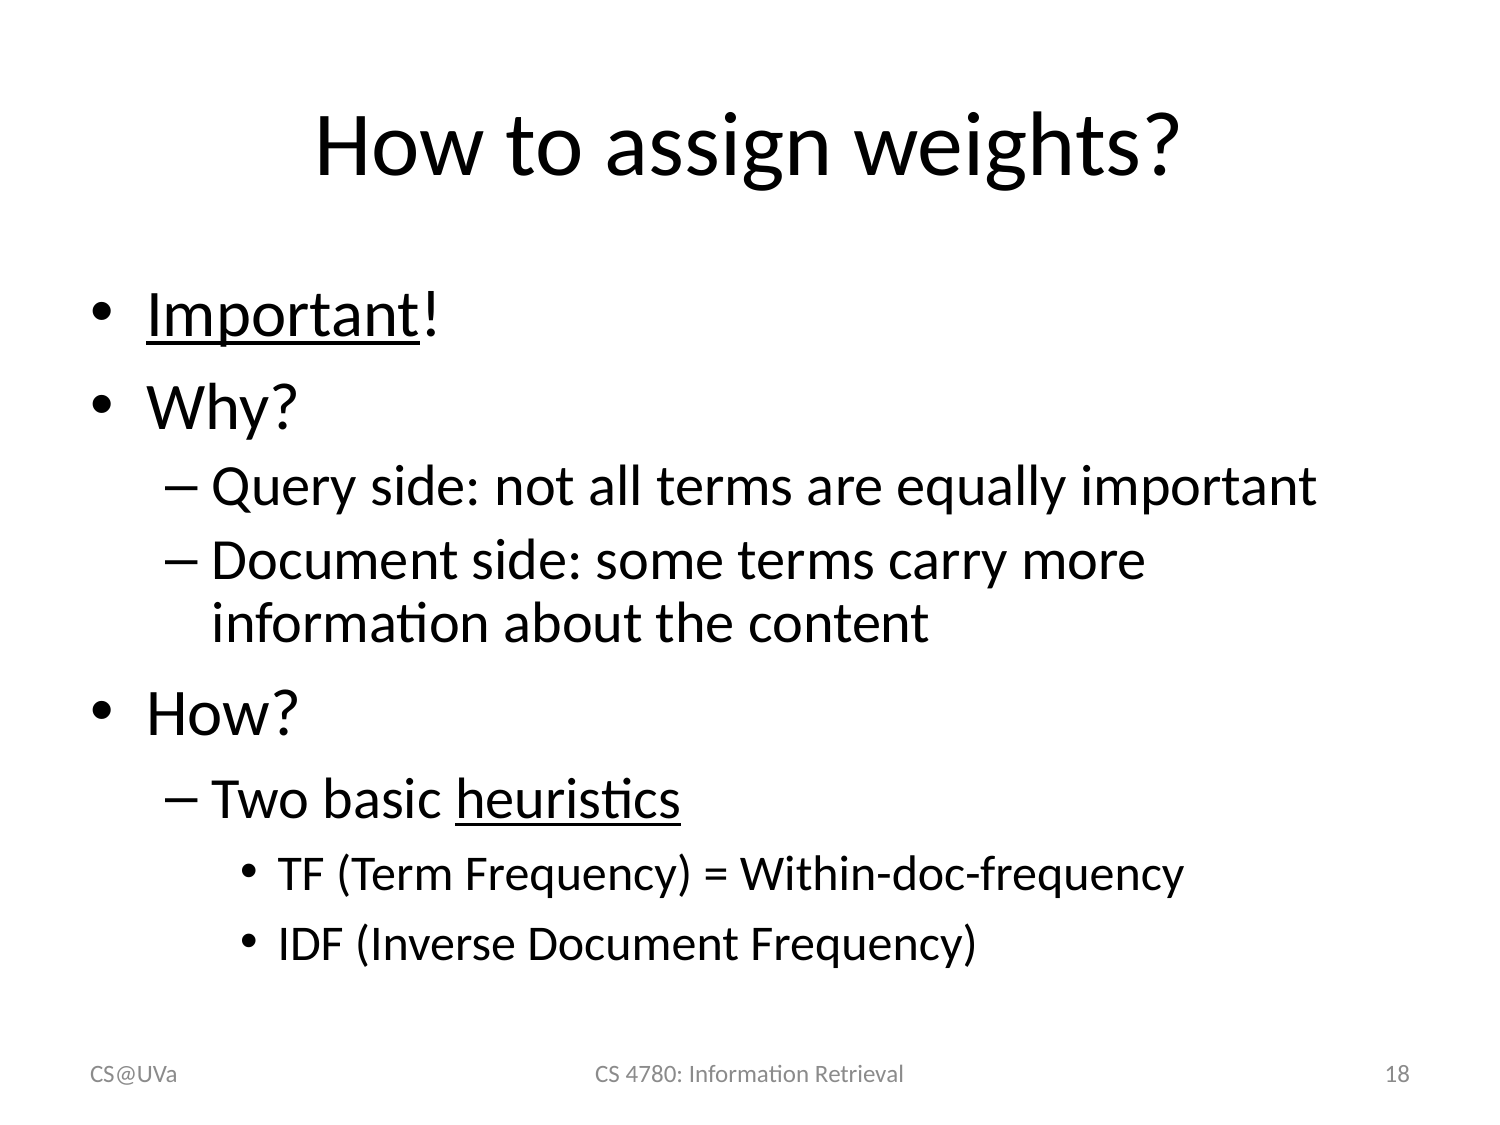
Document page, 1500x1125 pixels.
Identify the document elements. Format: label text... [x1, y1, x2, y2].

footer CS 4780: Information Retrieval [512, 1042, 988, 1103]
list Important! Why? Query side: not all terms are equally important Document side: some terms carry more information about the content How? Two basic heuristics TF (Term Frequency) = Within-doc-frequency IDF (Inverse Document Frequency) [75, 262, 1425, 1005]
slide_number CS@UVa [75, 1042, 425, 1103]
title How to assign weights? [75, 45, 1425, 233]
slide_number 18 [1074, 1042, 1425, 1103]
